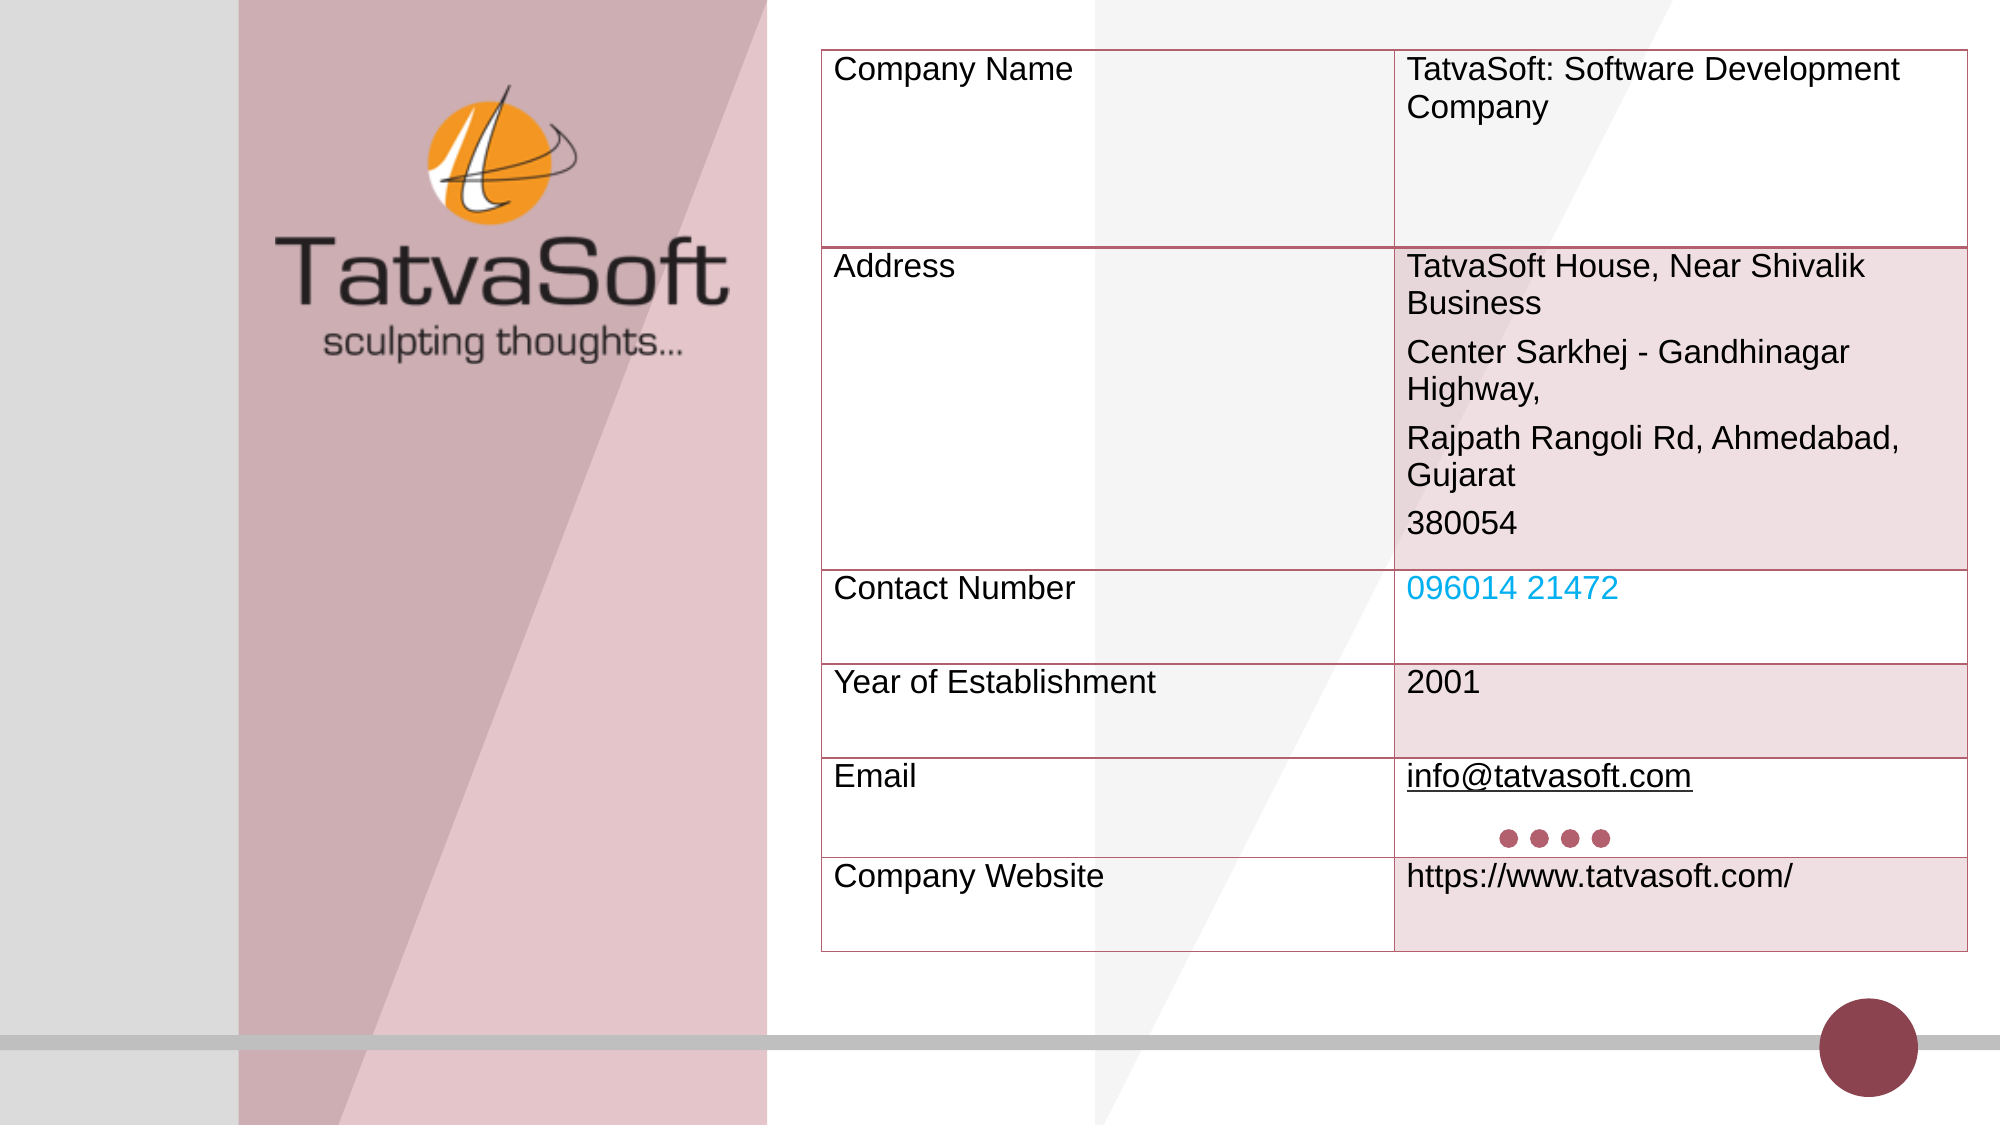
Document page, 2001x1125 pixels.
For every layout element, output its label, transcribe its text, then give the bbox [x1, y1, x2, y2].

text_box [1918, 1034, 2000, 1051]
picture [275, 0, 730, 454]
table_cell https://www.tatvasoft.com/ [1395, 858, 1967, 951]
table_cell Company Website [822, 858, 1394, 951]
table_cell TatvaSoft House, Near Shivalik Business Center Sarkhej - Gandhinagar Highway, Rajpath Rangoli Rd, Ahmedabad, Gujarat 380054 [1395, 249, 1967, 569]
table_cell 096014 21472 [1395, 571, 1967, 663]
text_box [1818, 997, 1920, 1099]
table_cell info@tatvasoft.com [1395, 759, 1967, 857]
text_box [768, 1034, 1820, 1051]
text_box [0, 0, 768, 1125]
table_header Company Name [822, 51, 1394, 246]
table_cell Year of Establishment [822, 665, 1394, 757]
table_cell Address [822, 249, 1394, 569]
table_cell Email [822, 759, 1394, 857]
table_header TatvaSoft: Software Development Company [1395, 51, 1967, 246]
table_cell 2001 [1395, 665, 1967, 757]
table_cell Contact Number [822, 571, 1394, 663]
